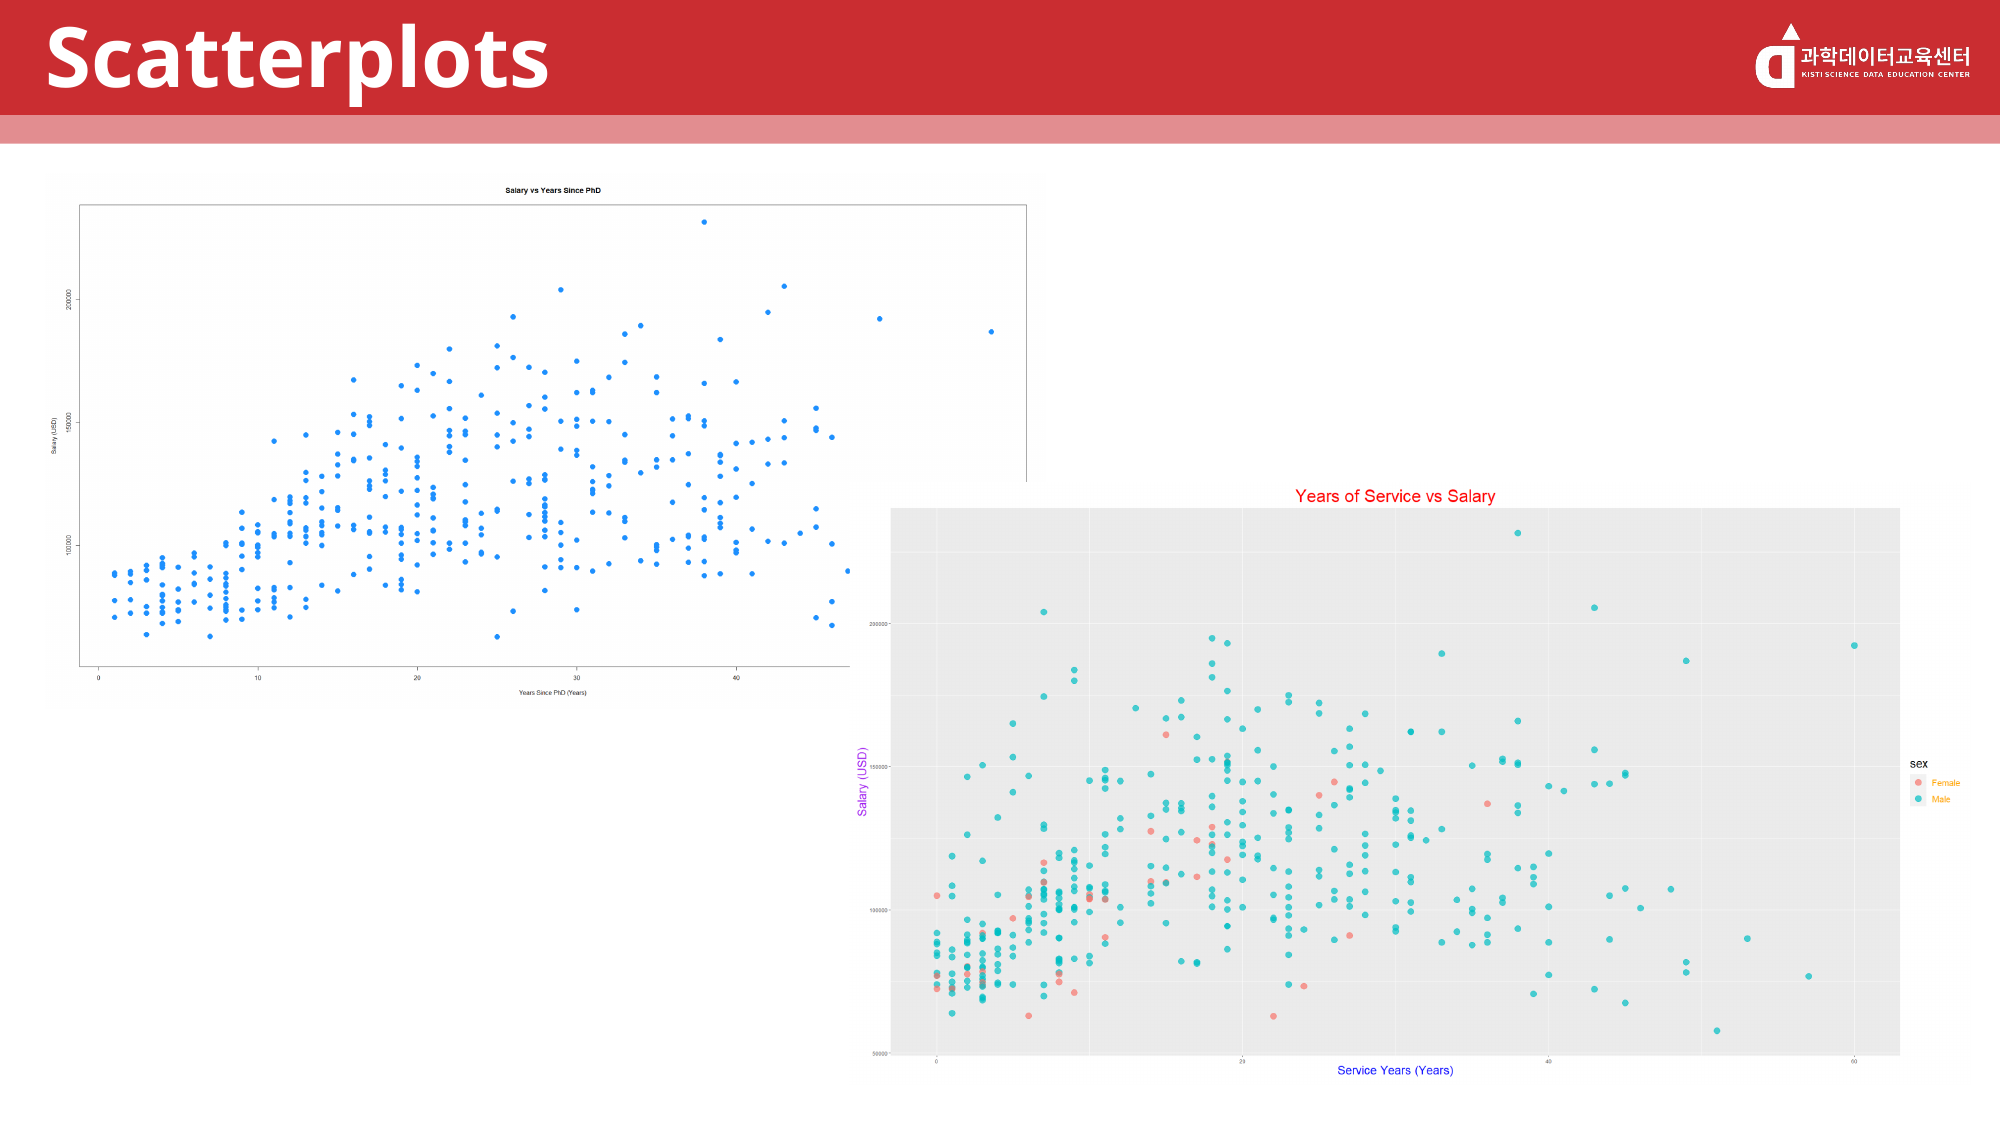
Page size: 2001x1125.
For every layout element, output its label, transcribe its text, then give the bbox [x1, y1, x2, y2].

title Scatterplots [30, 22, 1725, 99]
picture [1755, 22, 1970, 89]
picture [45, 173, 1971, 1085]
